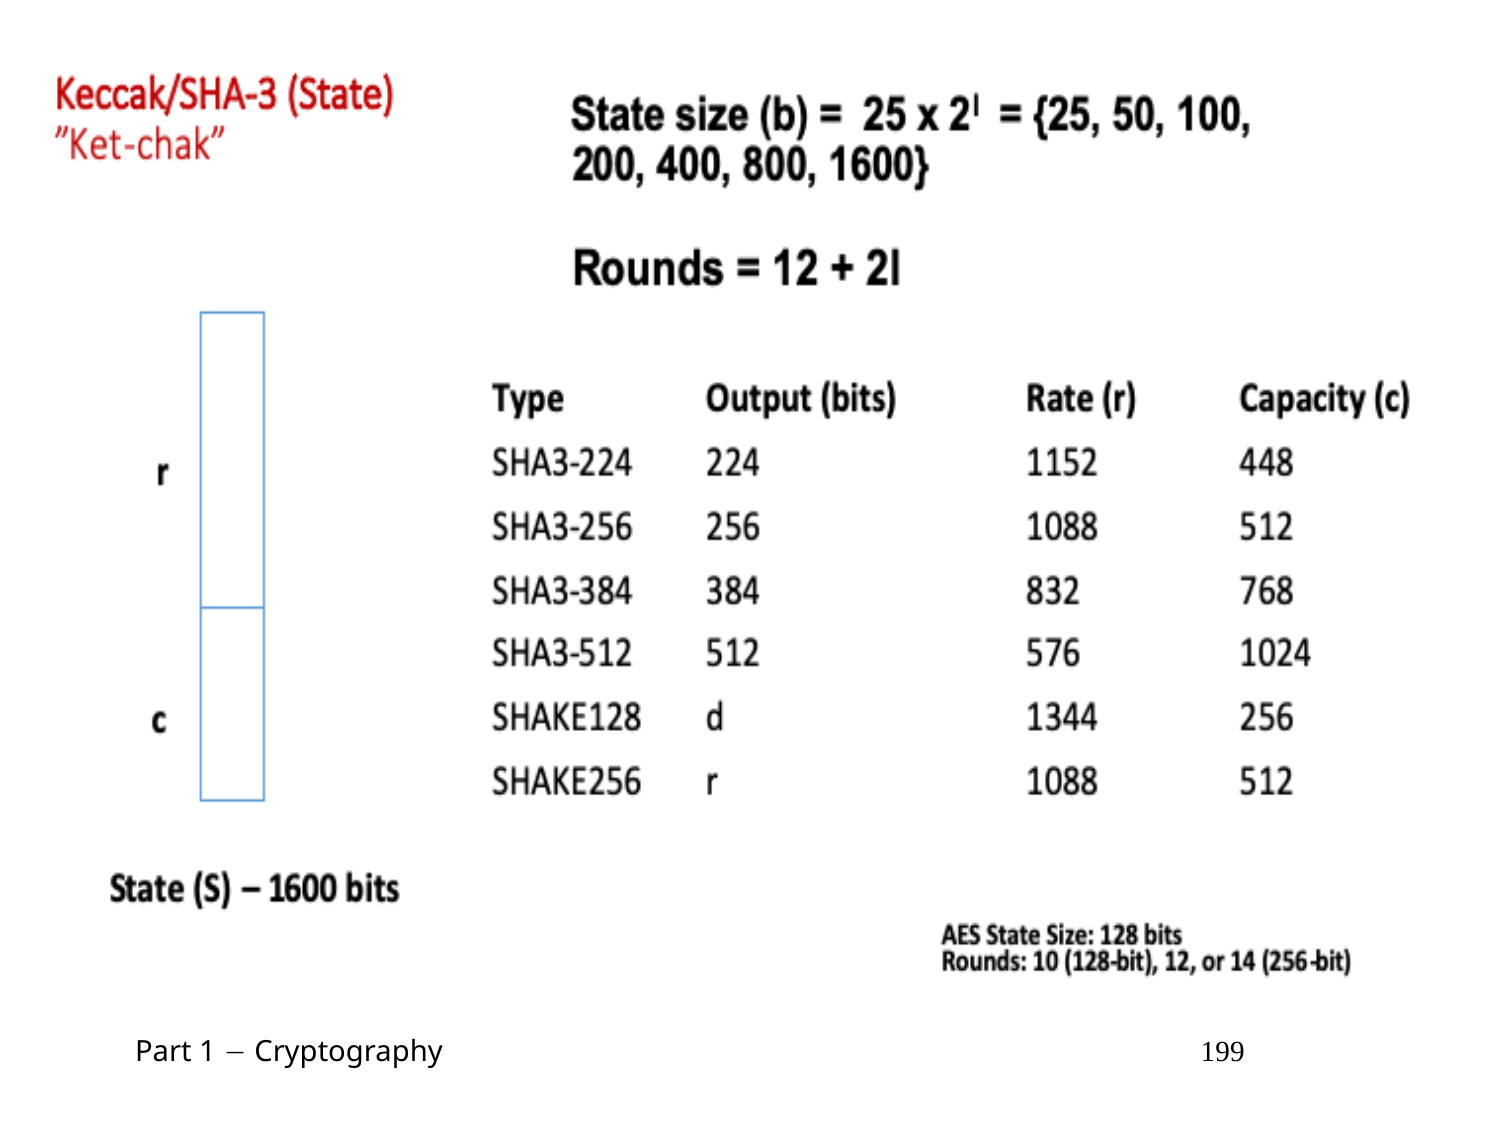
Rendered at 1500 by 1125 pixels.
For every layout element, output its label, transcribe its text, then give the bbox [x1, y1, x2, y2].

picture [49, 24, 1473, 988]
footer Part 1  Cryptography 199 [112, 1024, 1401, 1101]
